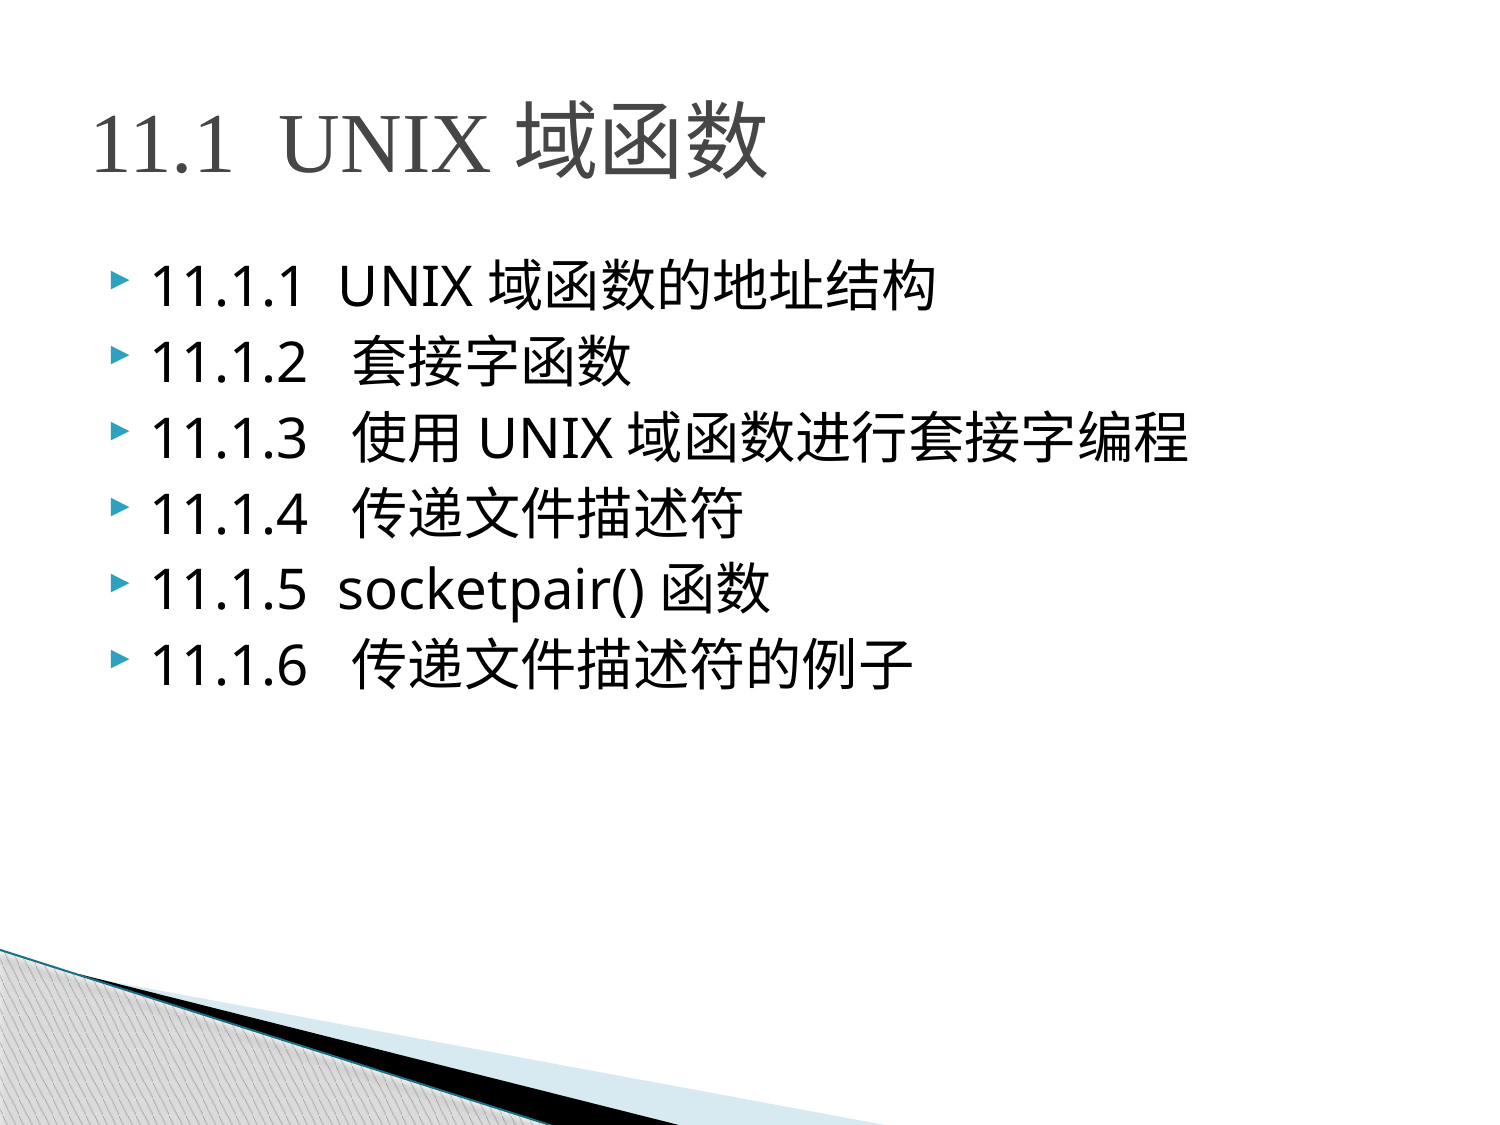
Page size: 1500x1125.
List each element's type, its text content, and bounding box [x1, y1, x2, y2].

list 11.1.1 UNIX域函数的地址结构 11.1.2 套接字函数 11.1.3 使用UNIX域函数进行套接字编程 11.1.4 传递文件描述符 11.1.5 socketpair()函数 11.1.6 传递文件描述符的例子 [75, 243, 1425, 986]
title 11.1 UNIX域函数 [75, 45, 1425, 233]
